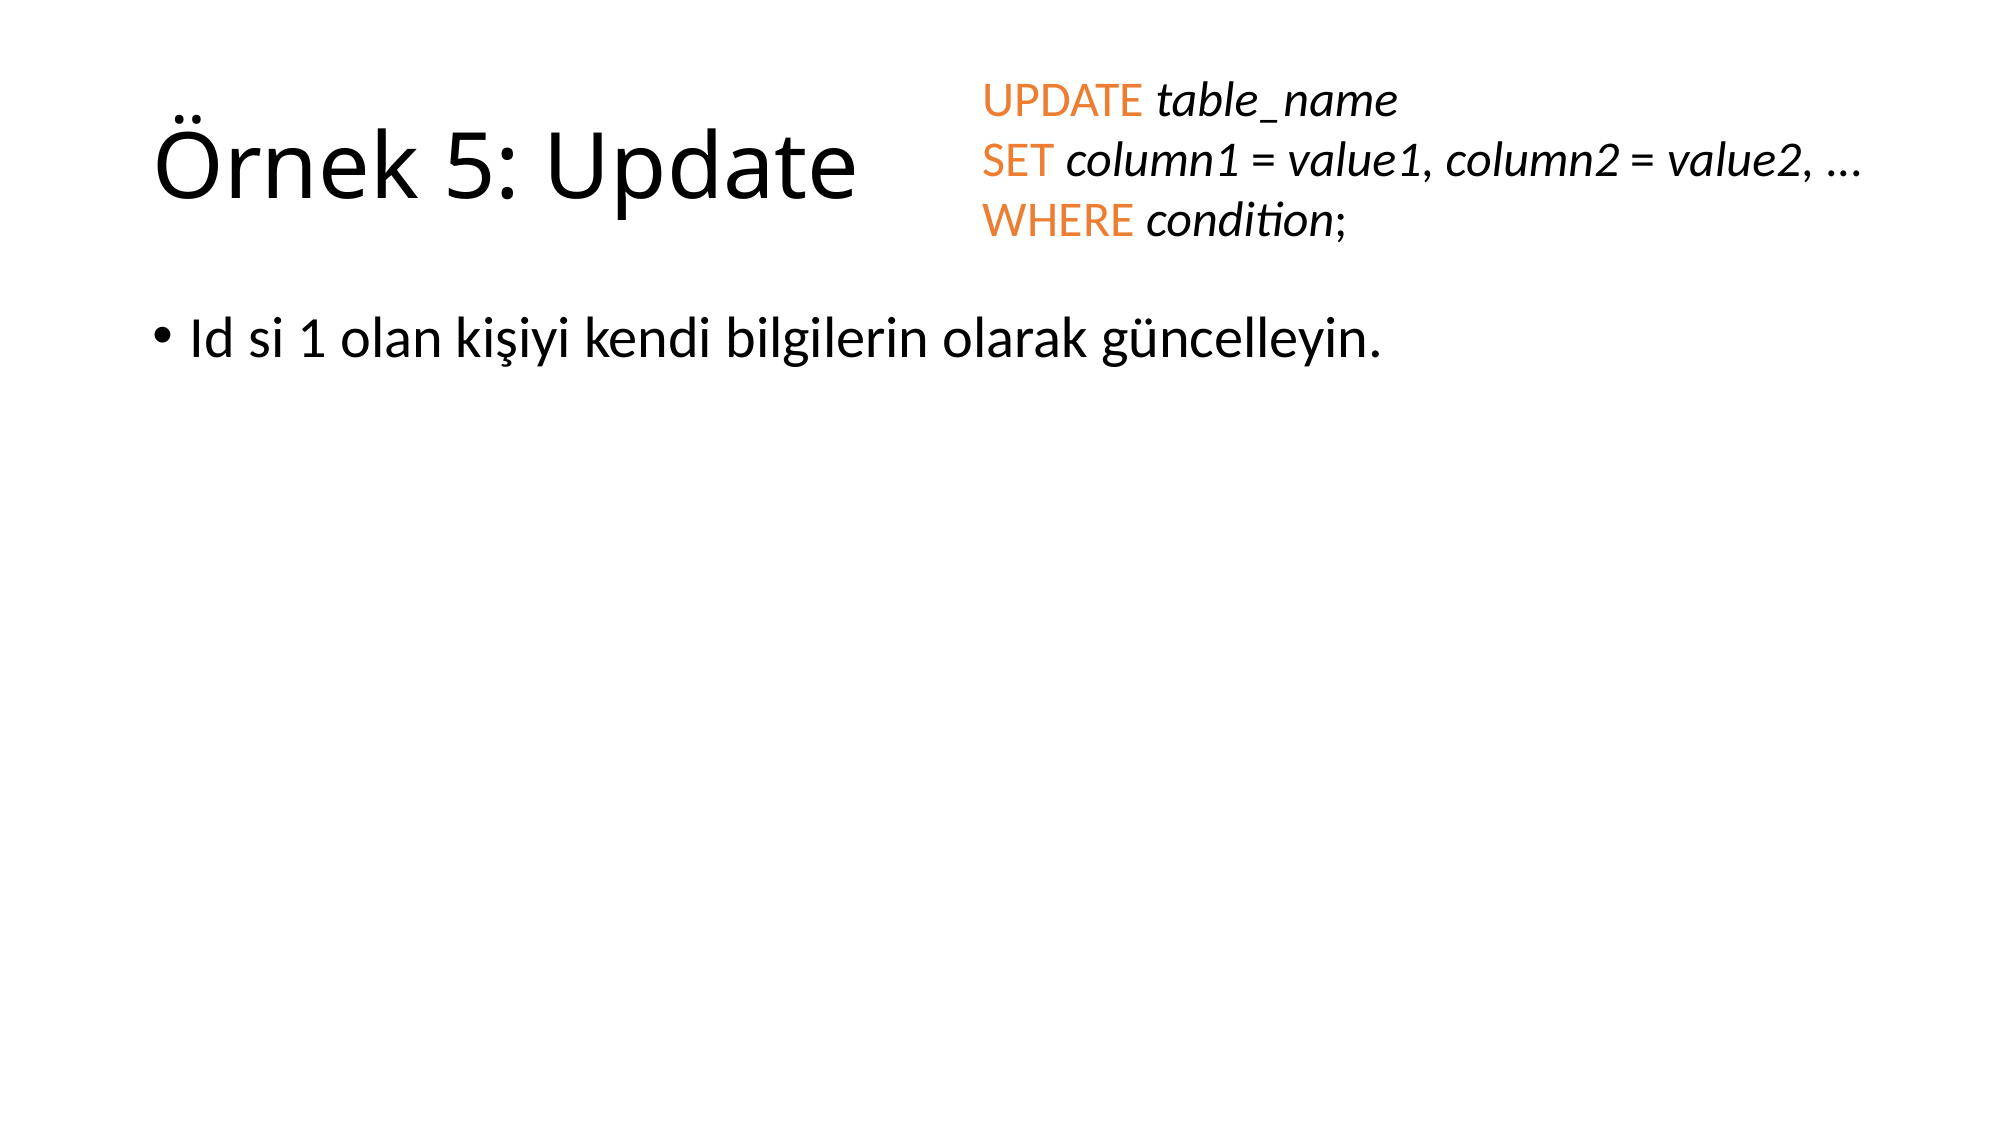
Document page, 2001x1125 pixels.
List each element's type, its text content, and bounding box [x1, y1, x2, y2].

text_box UPDATE table_name​ SET column1 = value1, column2 = value2, ...​ WHERE condition; [967, 58, 1900, 254]
list Id si 1 olan kişiyi kendi bilgilerin olarak güncelleyin. [137, 299, 1863, 1014]
title Örnek 5: Update [137, 59, 1863, 278]
